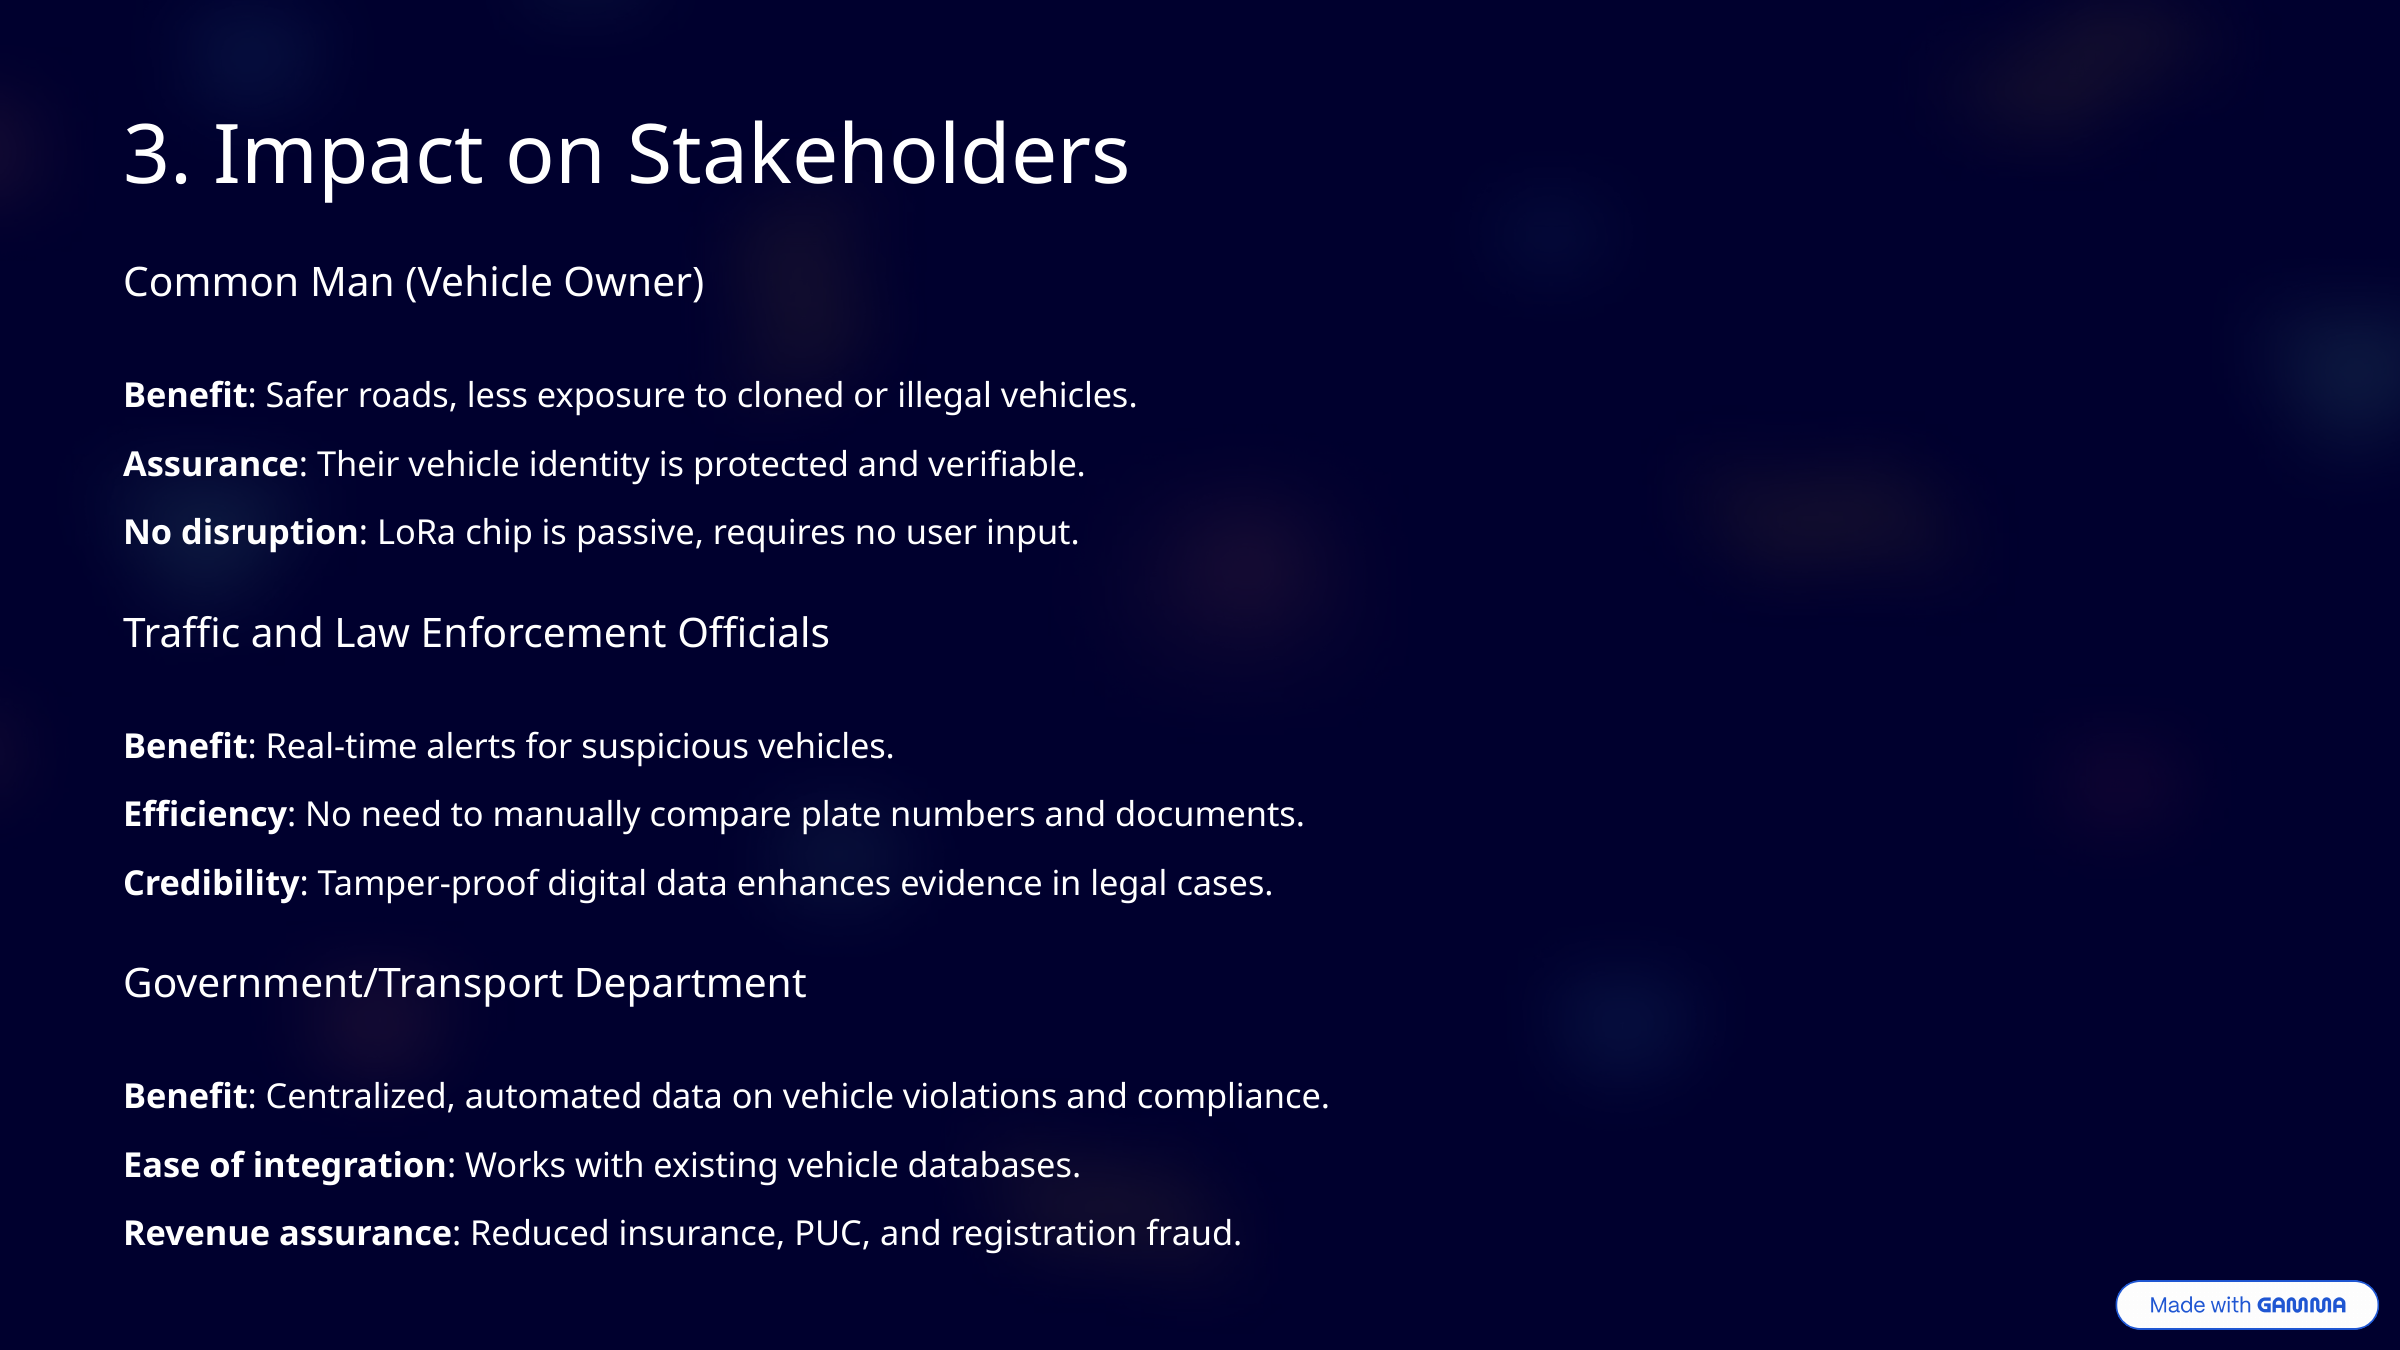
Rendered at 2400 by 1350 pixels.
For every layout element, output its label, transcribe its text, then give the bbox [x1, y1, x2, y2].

text_box Benefit: Safer roads, less exposure to cloned or illegal vehicles. [123, 357, 2277, 415]
text_box Credibility: Tamper-proof digital data enhances evidence in legal cases. [123, 845, 2277, 903]
text_box Government/Transport Department [123, 954, 795, 1007]
picture [2106, 1271, 2389, 1339]
text_box Assurance: Their vehicle identity is protected and verifiable. [123, 426, 2277, 483]
text_box Benefit: Centralized, automated data on vehicle violations and compliance. [123, 1059, 2277, 1116]
text_box Ease of integration: Works with existing vehicle databases. [123, 1127, 2277, 1185]
text_box Revenue assurance: Reduced insurance, PUC, and registration fraud. [123, 1196, 2277, 1253]
text_box Benefit: Real-time alerts for suspicious vehicles. [123, 708, 2277, 765]
text_box No disruption: LoRa chip is passive, requires no user input. [123, 495, 2277, 552]
text_box Efficiency: No need to manually compare plate numbers and documents. [123, 777, 2277, 834]
text_box Traffic and Law Enforcement Officials [123, 604, 827, 656]
text_box 3. Impact on Stakeholders [123, 97, 1104, 201]
text_box Common Man (Vehicle Owner) [123, 253, 702, 306]
